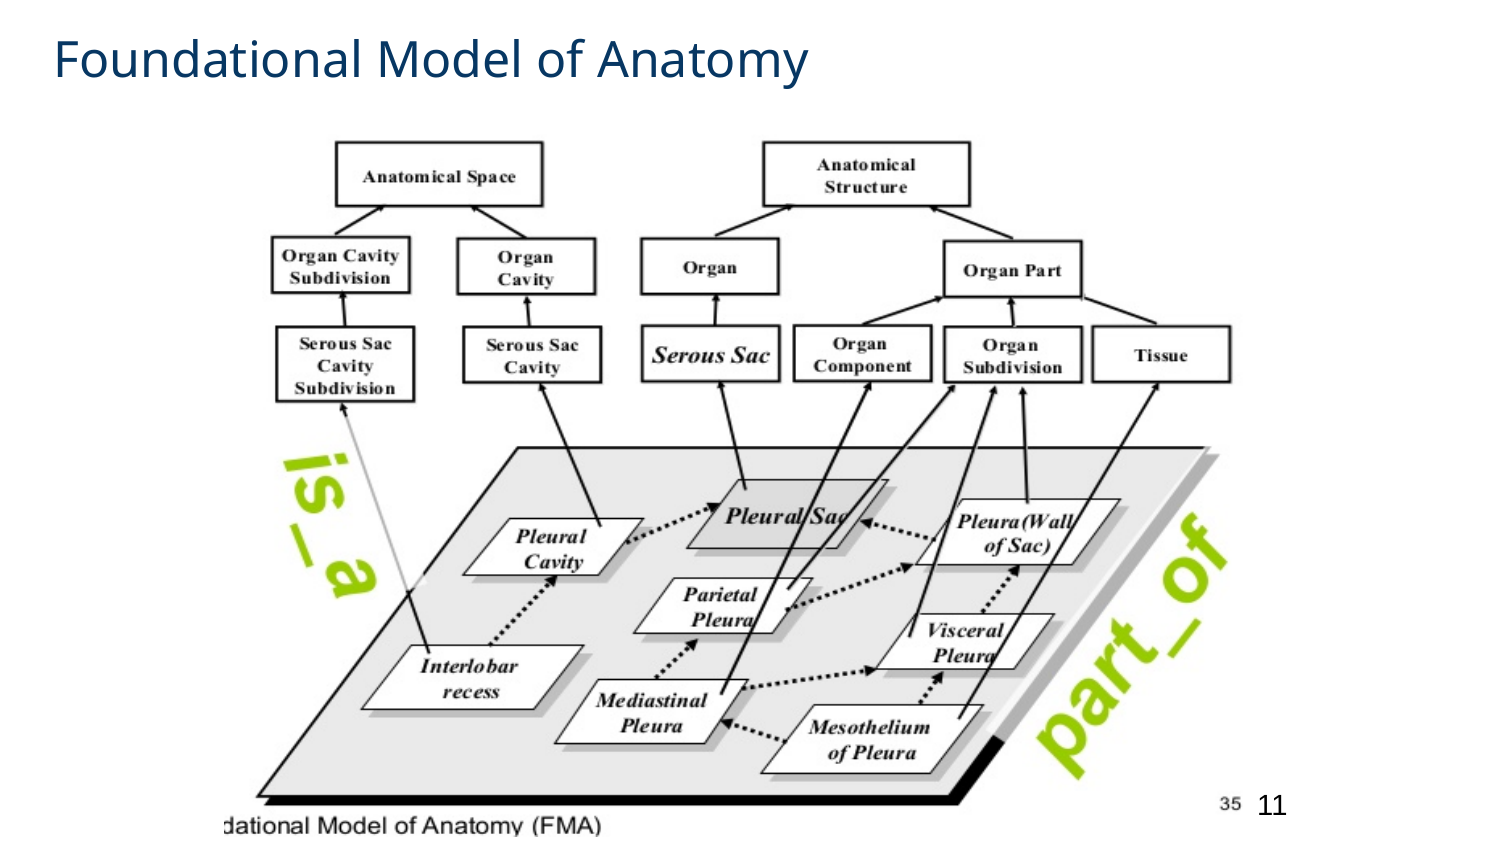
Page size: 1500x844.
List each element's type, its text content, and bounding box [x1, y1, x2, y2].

picture [224, 123, 1252, 838]
slide_number 11 [1256, 771, 1332, 836]
title Foundational Model of Anatomy [38, 21, 1389, 95]
